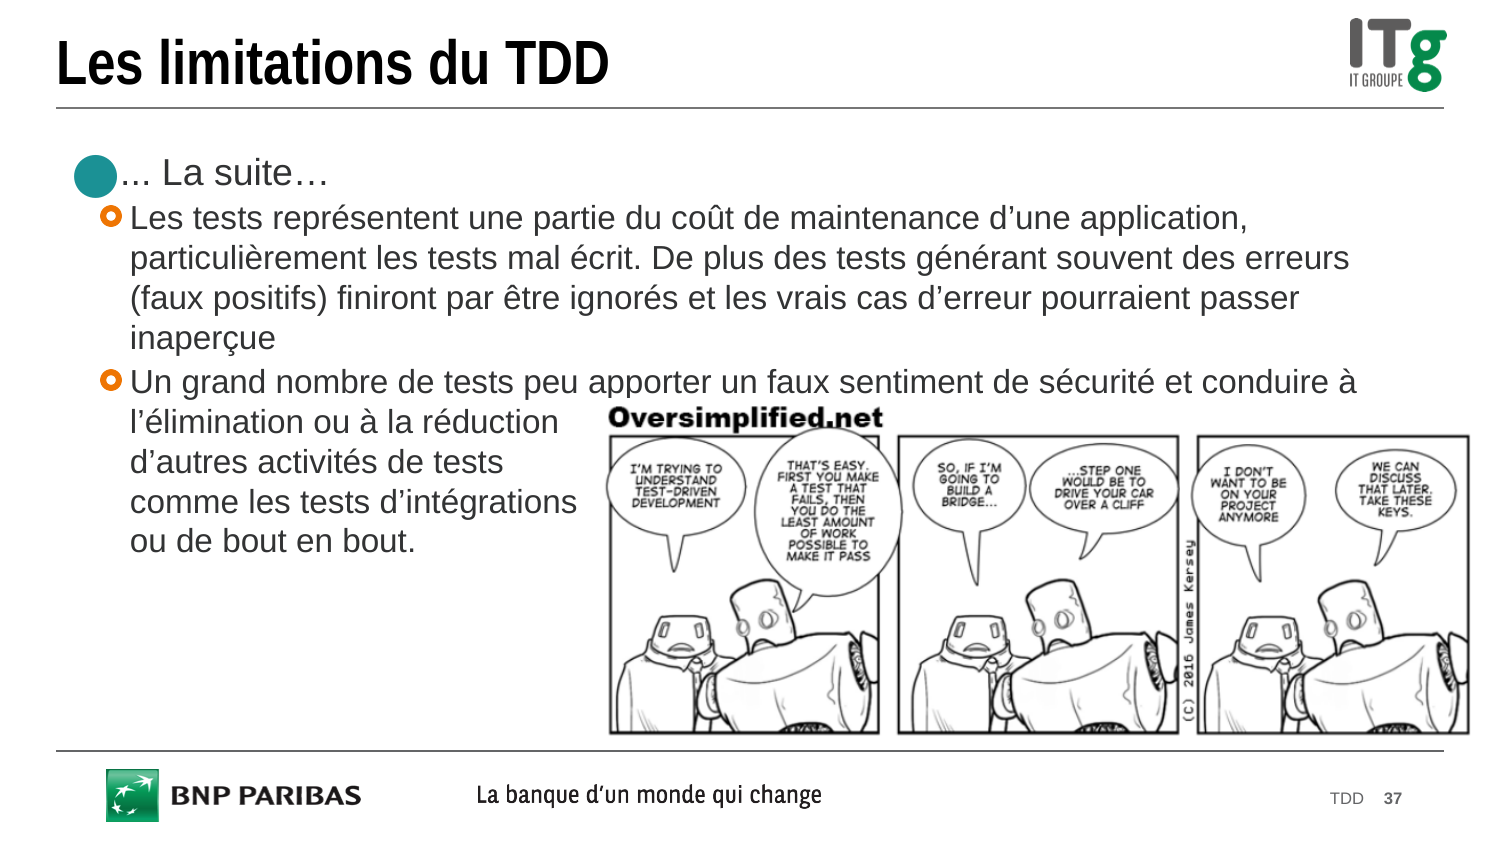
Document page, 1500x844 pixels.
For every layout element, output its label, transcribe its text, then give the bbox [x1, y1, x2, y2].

picture [596, 398, 1489, 748]
footer TDD [1033, 786, 1365, 810]
picture [106, 769, 361, 822]
picture [100, 205, 122, 227]
list ... La suite… Les tests représentent une partie du coût de maintenance d’une application, particulièrement les tests mal écrit. De plus des tests générant souvent des erreurs (faux positifs) finiront par être ignorés et les vrais cas d’erreur pourraient passer inaperçue Un grand nombre de tests peu apporter un faux sentiment de sécurité et conduire à l’élimination ou à la réduction d’autres activités de tests comme les tests d’intégrations ou de bout en bout. [56, 139, 1444, 729]
picture [478, 784, 821, 809]
title Les limitations du TDD [56, 14, 1444, 106]
picture [100, 369, 122, 391]
slide_number 37 [1372, 786, 1403, 810]
